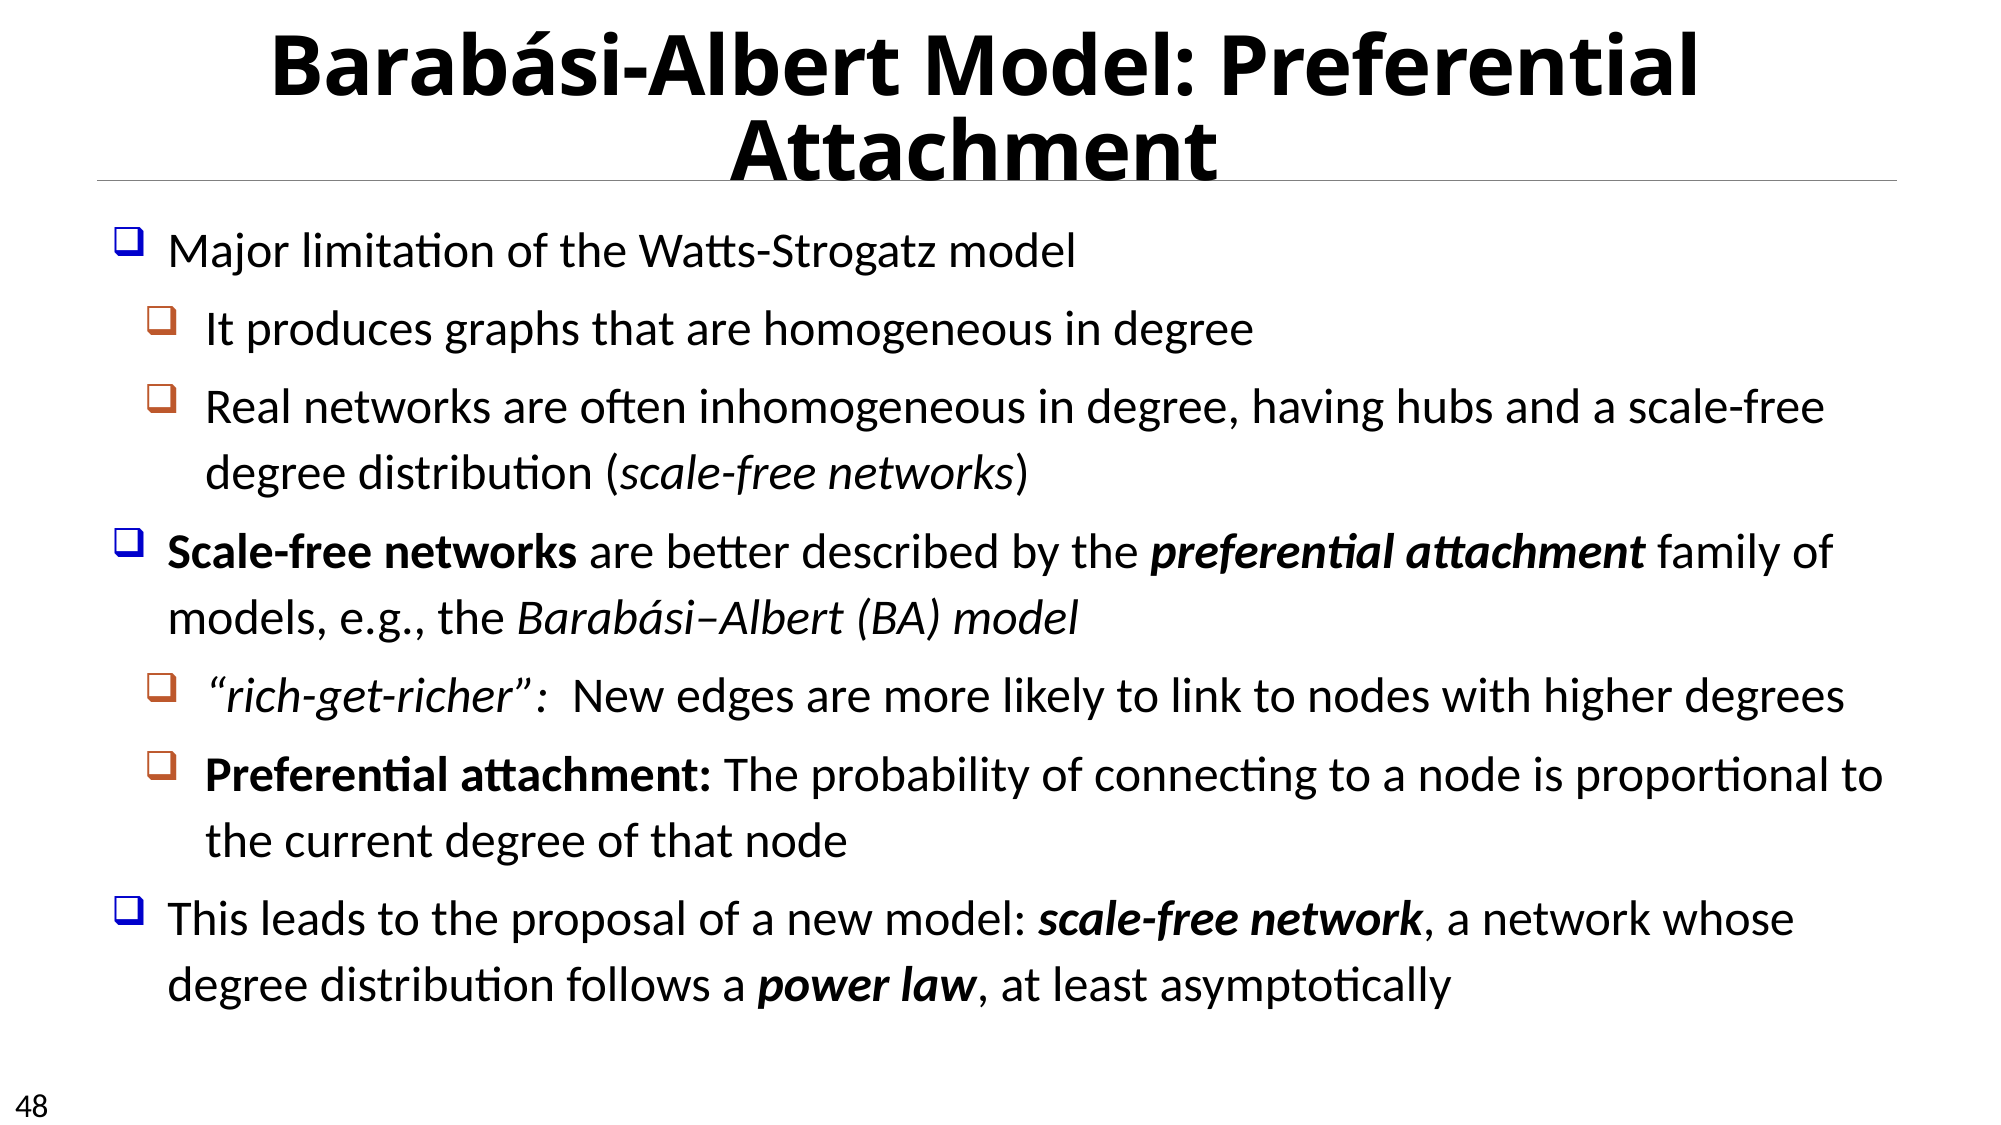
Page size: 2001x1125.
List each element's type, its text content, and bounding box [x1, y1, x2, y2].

list Major limitation of the Watts-Strogatz model It produces graphs that are homogeneous in degree Real networks are often inhomogeneous in degree, having hubs and a scale-free degree distribution (scale-free networks) Scale-free networks are better described by the preferential attachment family of models, e.g., the Barabási–Albert (BA) model “rich-get-richer”: New edges are more likely to link to nodes with higher degrees Preferential attachment: The probability of connecting to a node is proportional to the current degree of that node This leads to the proposal of a new model: scale-free network, a network whose degree distribution follows a power law, at least asymptotically [96, 203, 1905, 1093]
title Barabási-Albert Model: Preferential Attachment [66, 62, 1905, 163]
